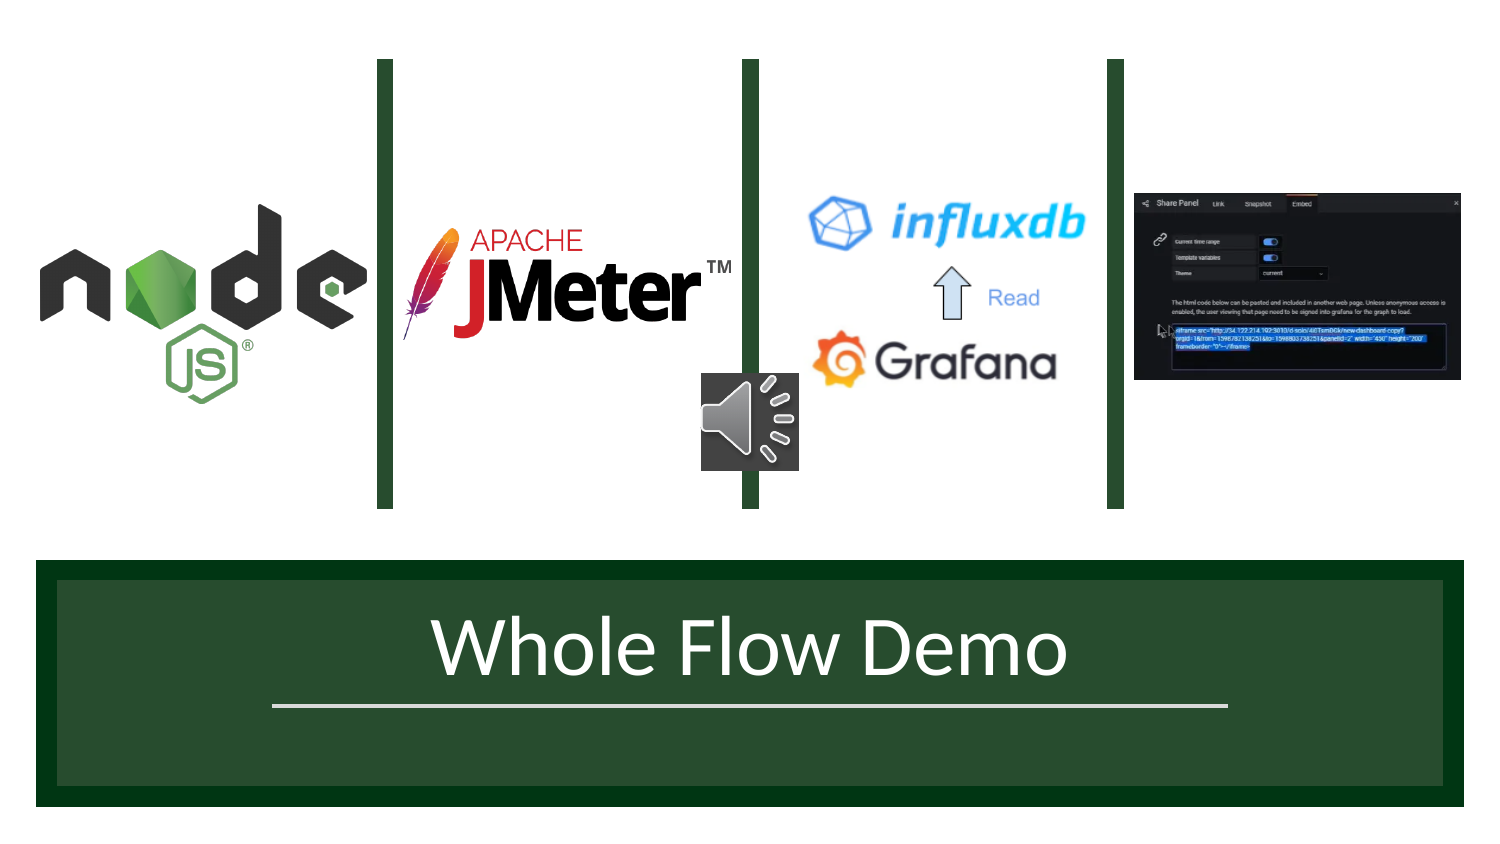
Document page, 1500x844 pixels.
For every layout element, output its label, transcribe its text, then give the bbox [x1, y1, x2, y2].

picture [402, 227, 731, 340]
picture [699, 166, 1106, 473]
title Whole Flow Demo [64, 585, 1436, 700]
picture [40, 203, 367, 404]
picture [1134, 193, 1461, 380]
text_box [46, 570, 1454, 797]
